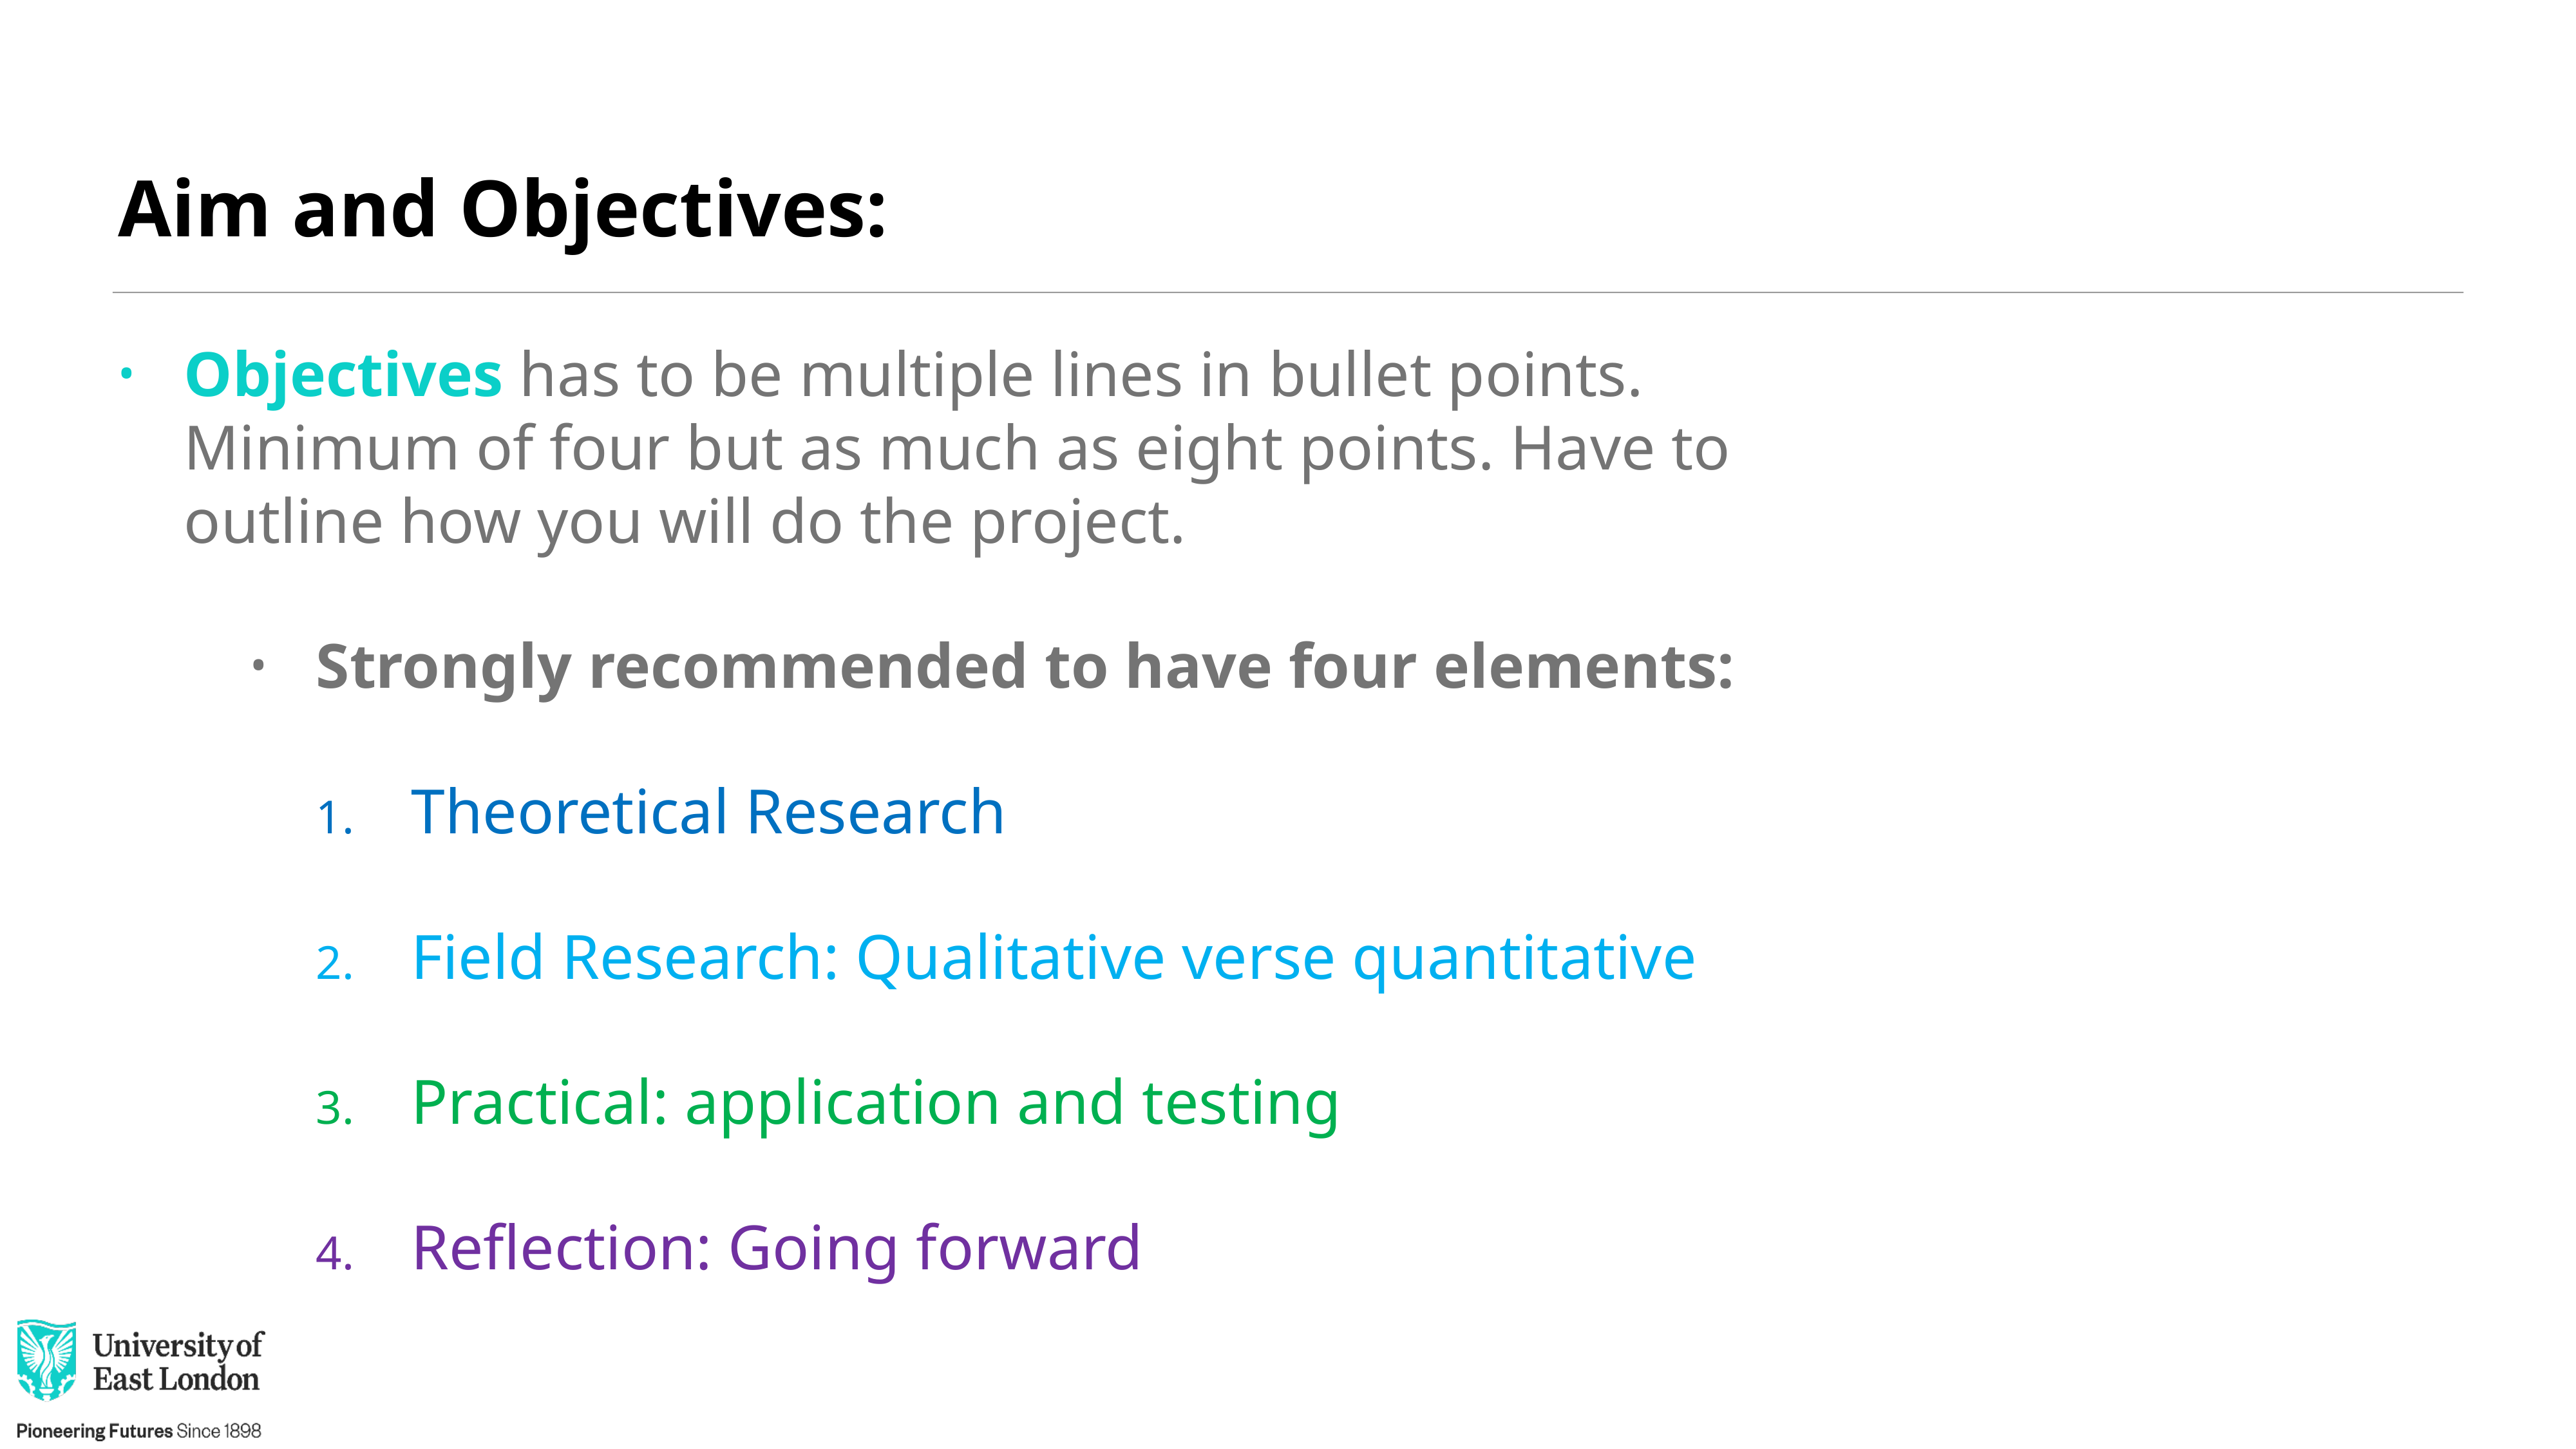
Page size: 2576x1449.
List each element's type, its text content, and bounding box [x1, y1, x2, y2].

title Aim and Objectives: [112, 49, 2463, 258]
list Objectives has to be multiple lines in bullet points. Minimum of four but as much as eight points. Have to outline how you will do the project. Strongly recommended to have four elements: Theoretical Research Field Research: Qualitative verse quantitative Practical: application and testing Reflection: Going forward [112, 329, 1752, 1321]
picture [17, 1320, 265, 1441]
